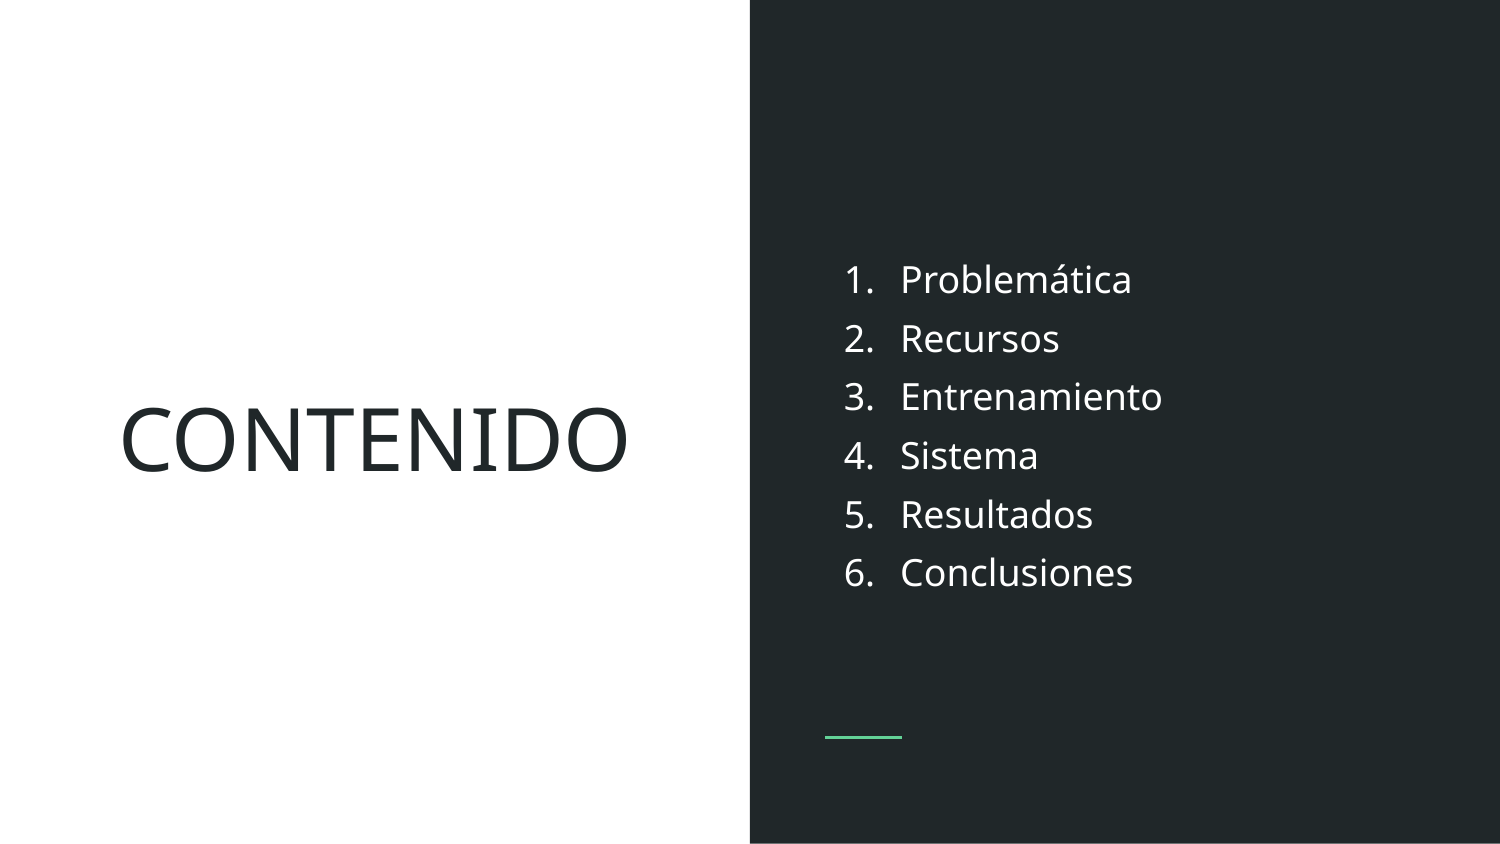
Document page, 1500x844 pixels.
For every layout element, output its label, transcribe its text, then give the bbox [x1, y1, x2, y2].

title CONTENIDO [43, 264, 708, 513]
list Problemática Recursos Entrenamiento Sistema Resultados Conclusiones [810, 118, 1440, 725]
